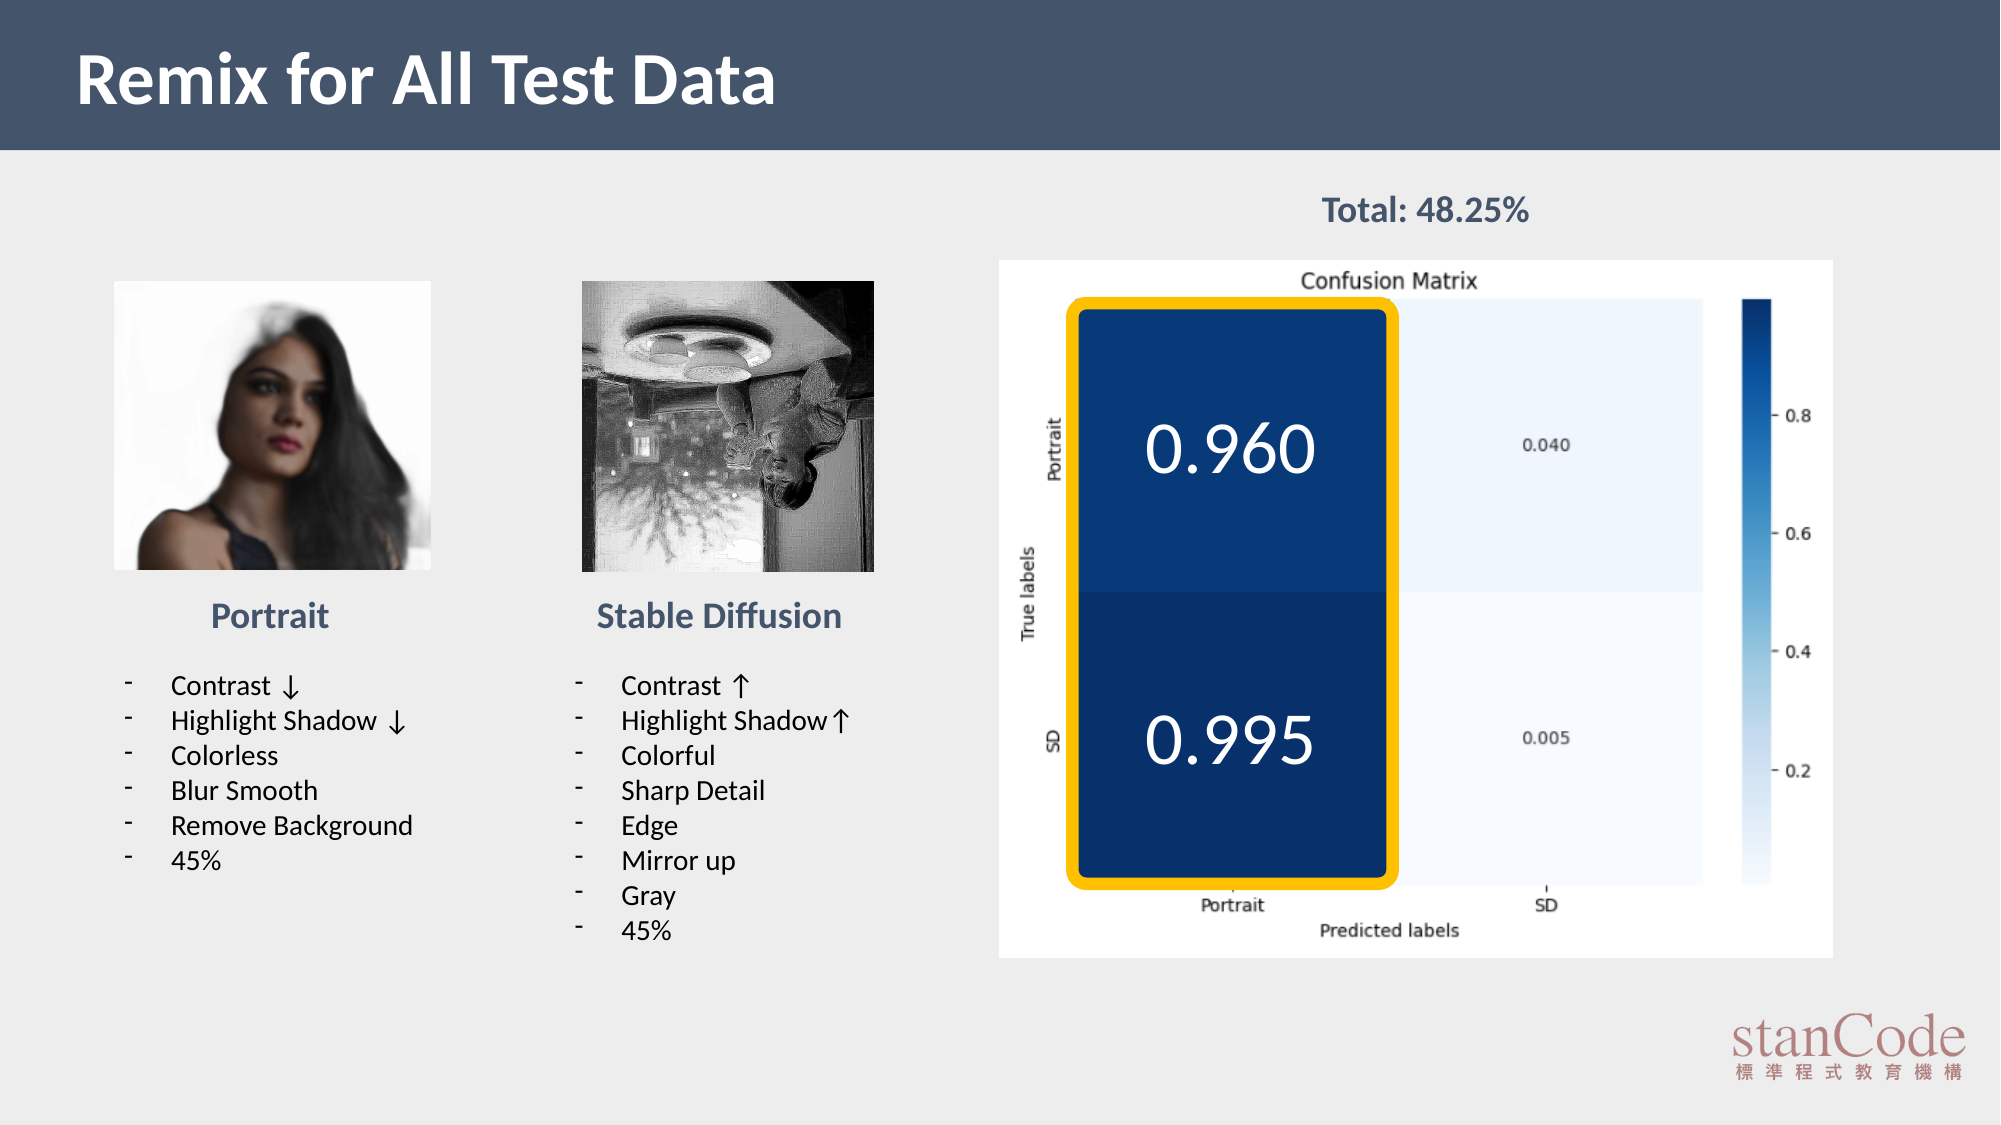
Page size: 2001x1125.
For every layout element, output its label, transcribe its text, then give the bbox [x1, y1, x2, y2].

text_box [0, 0, 2000, 151]
picture [582, 281, 874, 573]
text_box Portrait Contrast ↓ Highlight Shadow ↓ Colorless Blur Smooth Remove Background 45% [109, 583, 432, 884]
text_box Remix for All Test Data [61, 22, 1627, 128]
picture [113, 281, 431, 570]
picture [1719, 995, 1976, 1096]
text_box Stable Diffusion Contrast ↑ Highlight Shadow↑ Colorful Sharp Detail Edge Mirror up Gray 45% [559, 583, 880, 954]
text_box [999, 260, 1833, 958]
text_box Total: 48.25% [1306, 177, 1548, 238]
